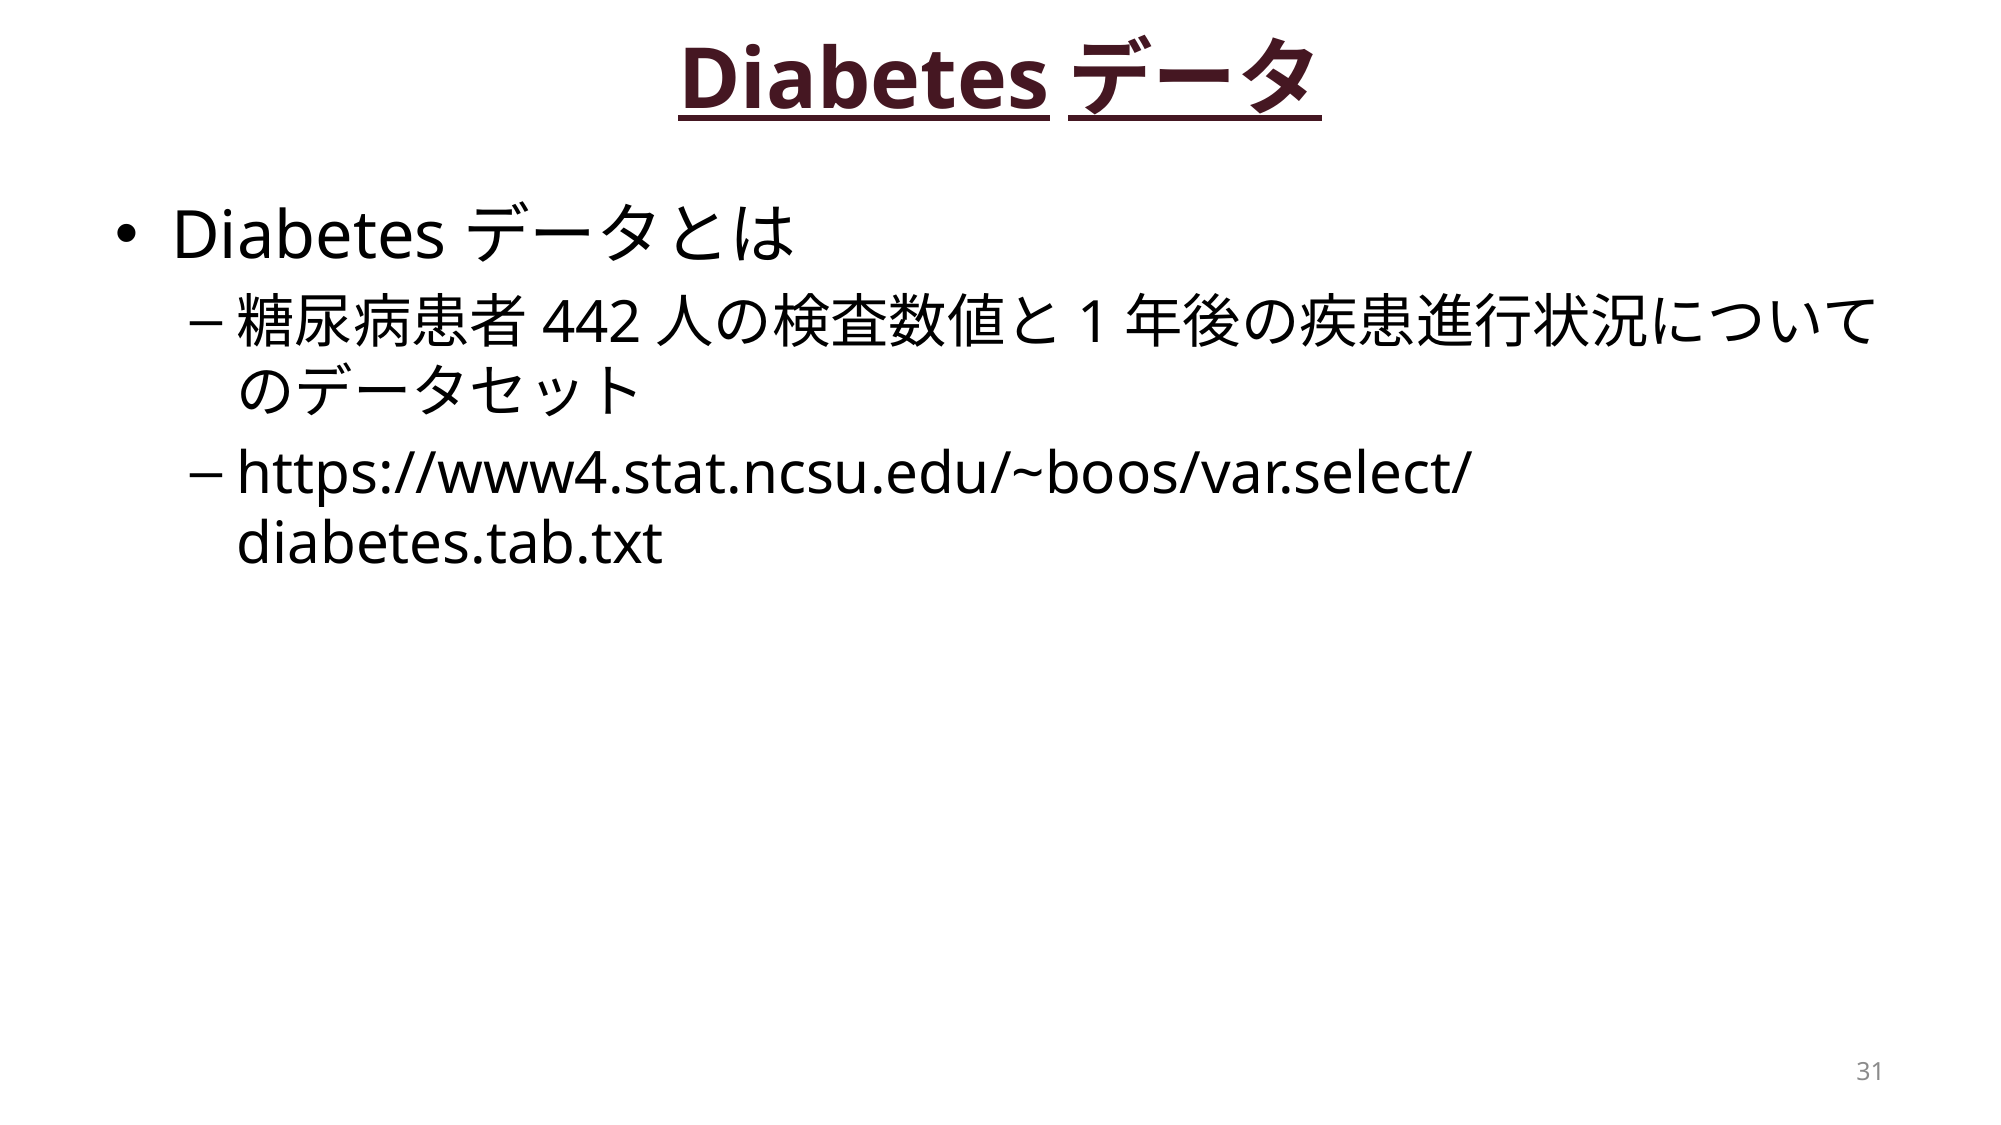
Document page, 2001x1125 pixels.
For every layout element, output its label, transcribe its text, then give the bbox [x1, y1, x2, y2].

title Diabetesデータ [99, 16, 1900, 134]
list Diabetesデータとは 糖尿病患者442人の検査数値と1年後の疾患進行状況についてのデータセット https://www4.stat.ncsu.edu/~boos/var.select/diabetes.tab.txt [99, 184, 1900, 1005]
slide_number 31 [1433, 1042, 1900, 1103]
